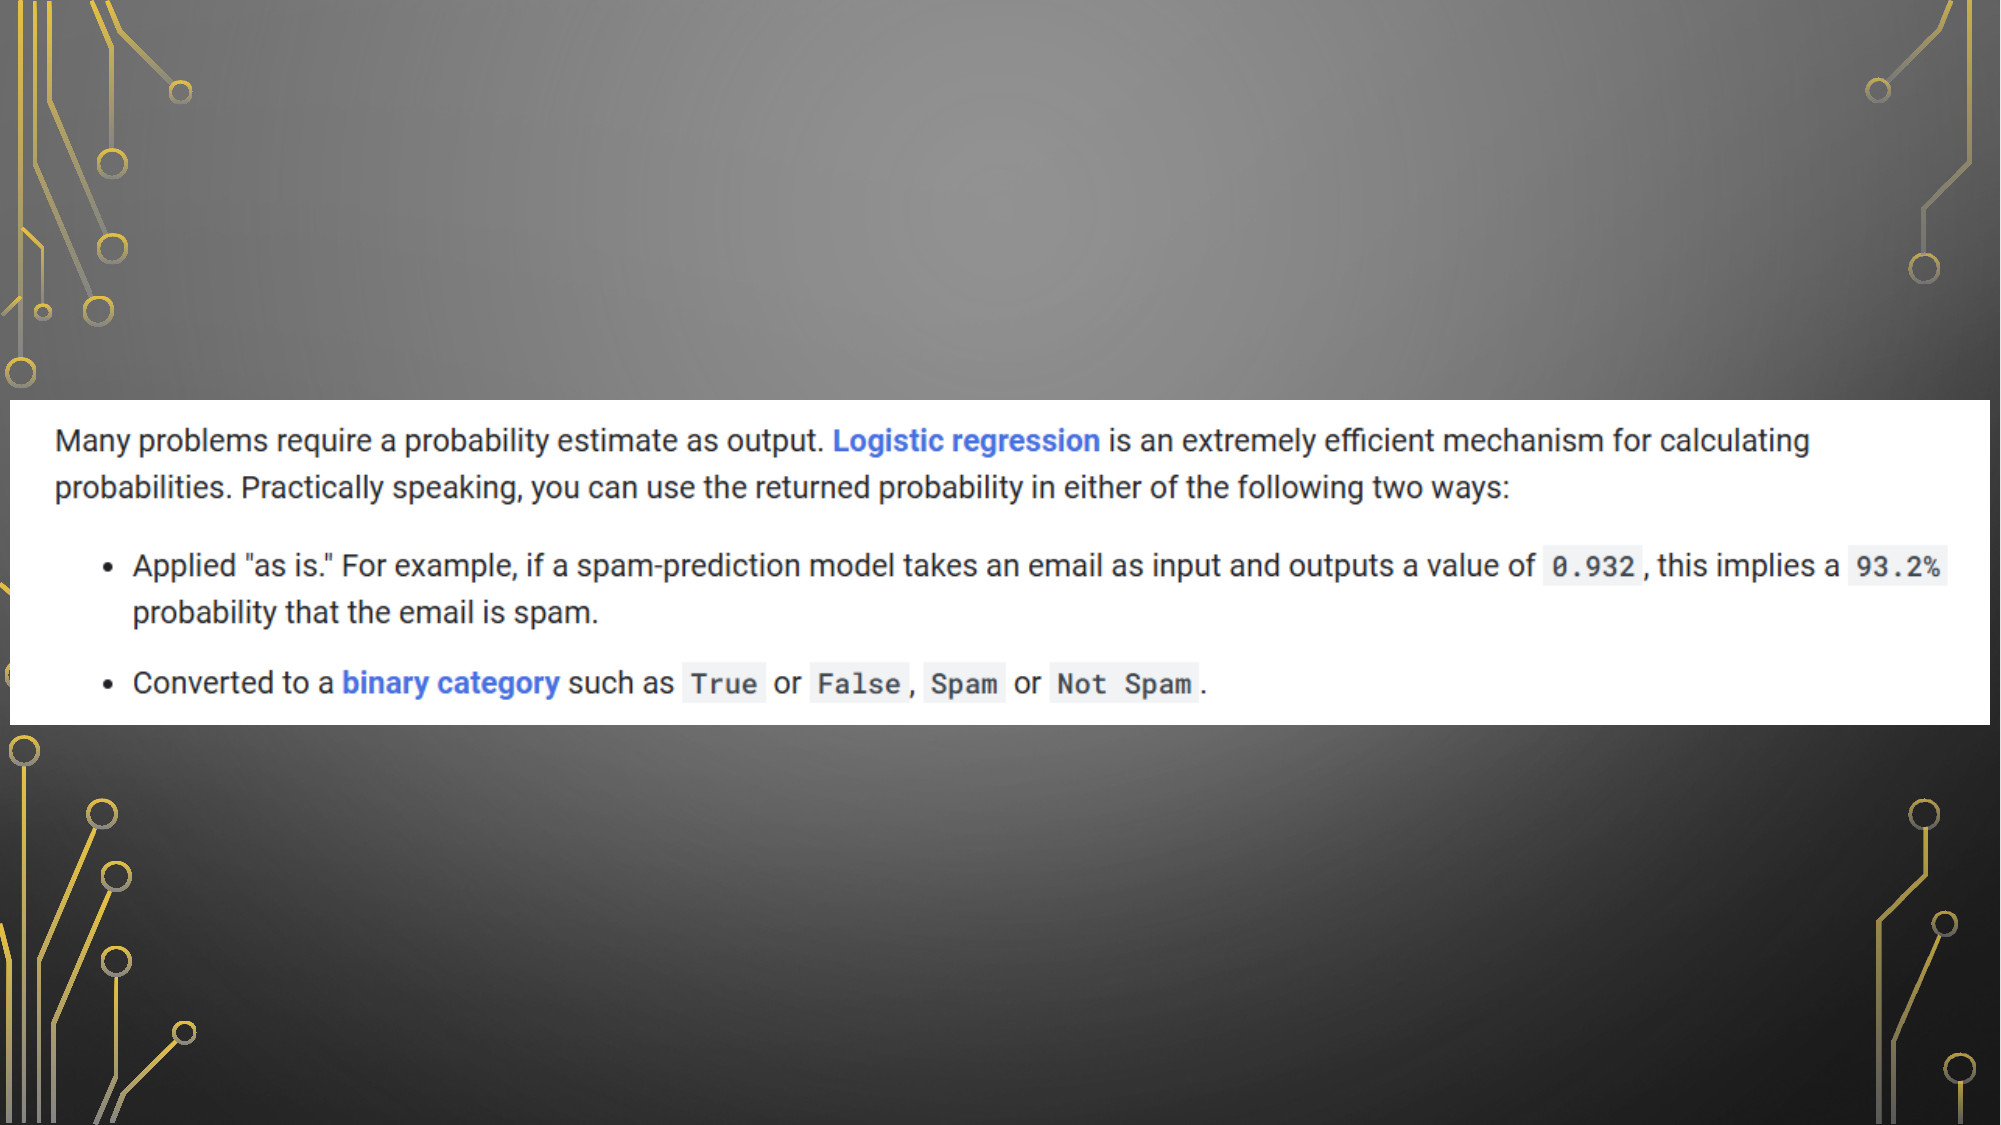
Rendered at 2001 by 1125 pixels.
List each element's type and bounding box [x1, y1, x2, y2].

picture [10, 400, 1990, 725]
